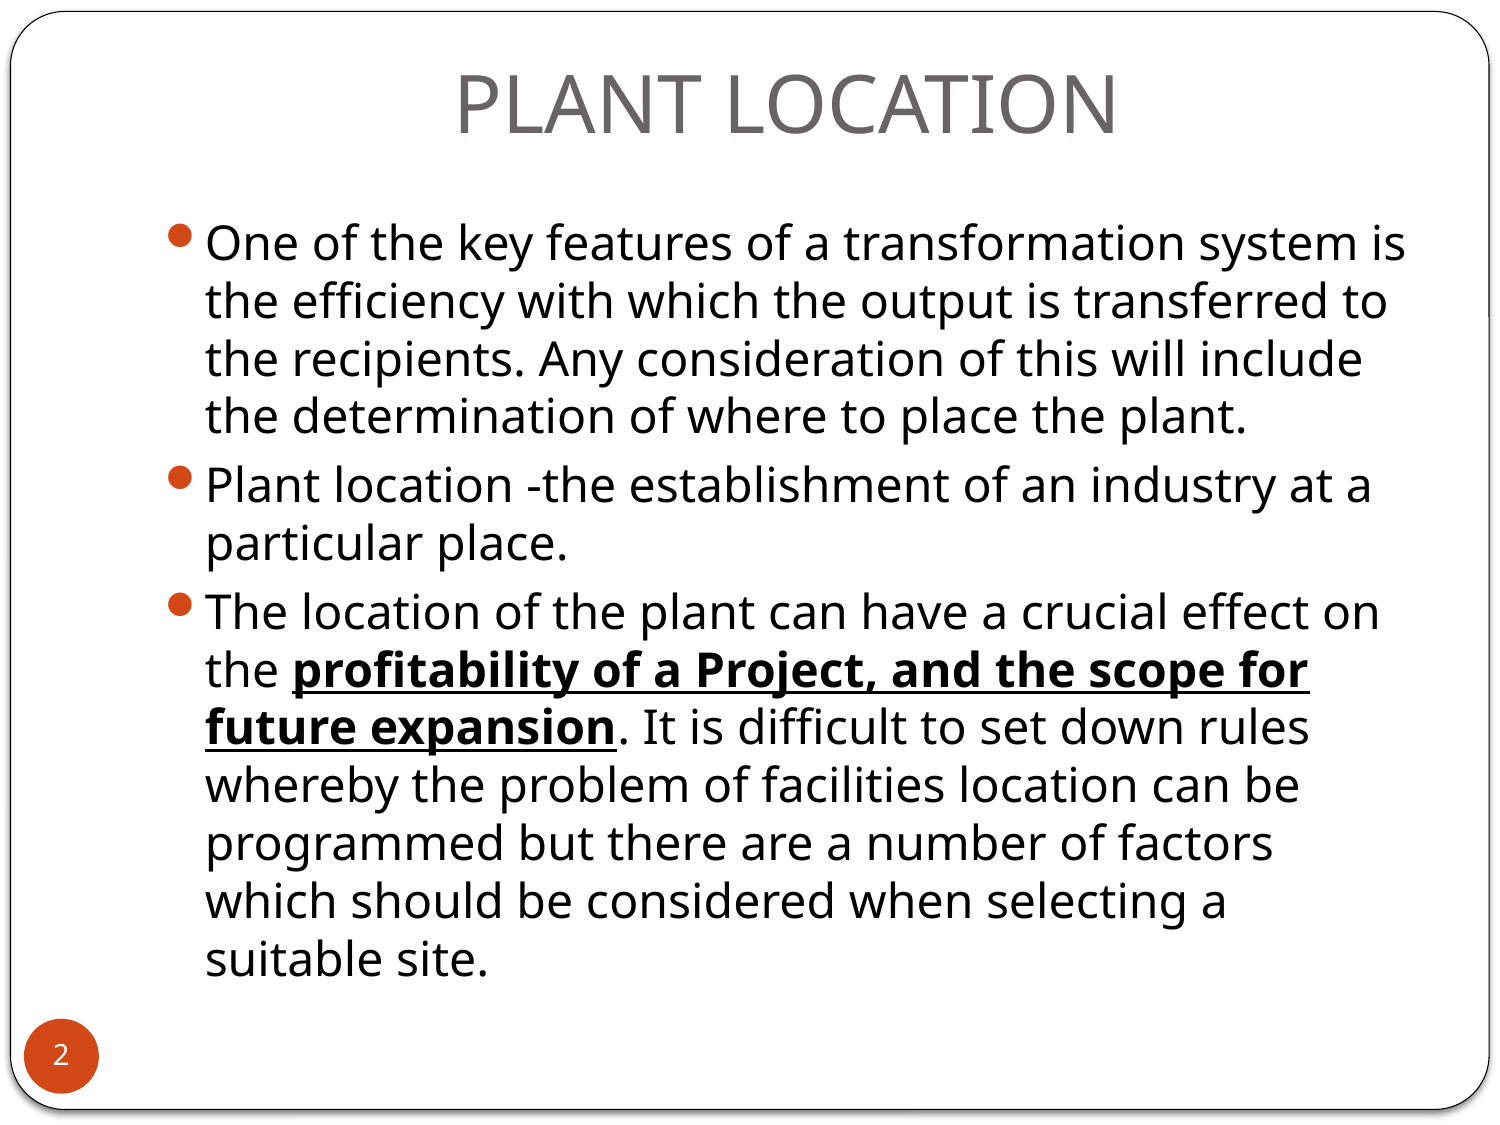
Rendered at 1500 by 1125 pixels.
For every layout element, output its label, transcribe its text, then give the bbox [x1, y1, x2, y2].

list One of the key features of a transformation system is the efficiency with which the output is transferred to the recipients. Any consideration of this will include the determination of where to place the plant. Plant location -the establishment of an industry at a particular place. The location of the plant can have a crucial effect on the profitability of a Project, and the scope for future expansion. It is difficult to set down rules whereby the problem of facilities location can be programmed but there are a number of factors which should be considered when selecting a suitable site. [150, 204, 1425, 1019]
title PLANT LOCATION [150, 45, 1425, 165]
slide_number 2 [23, 1018, 99, 1094]
